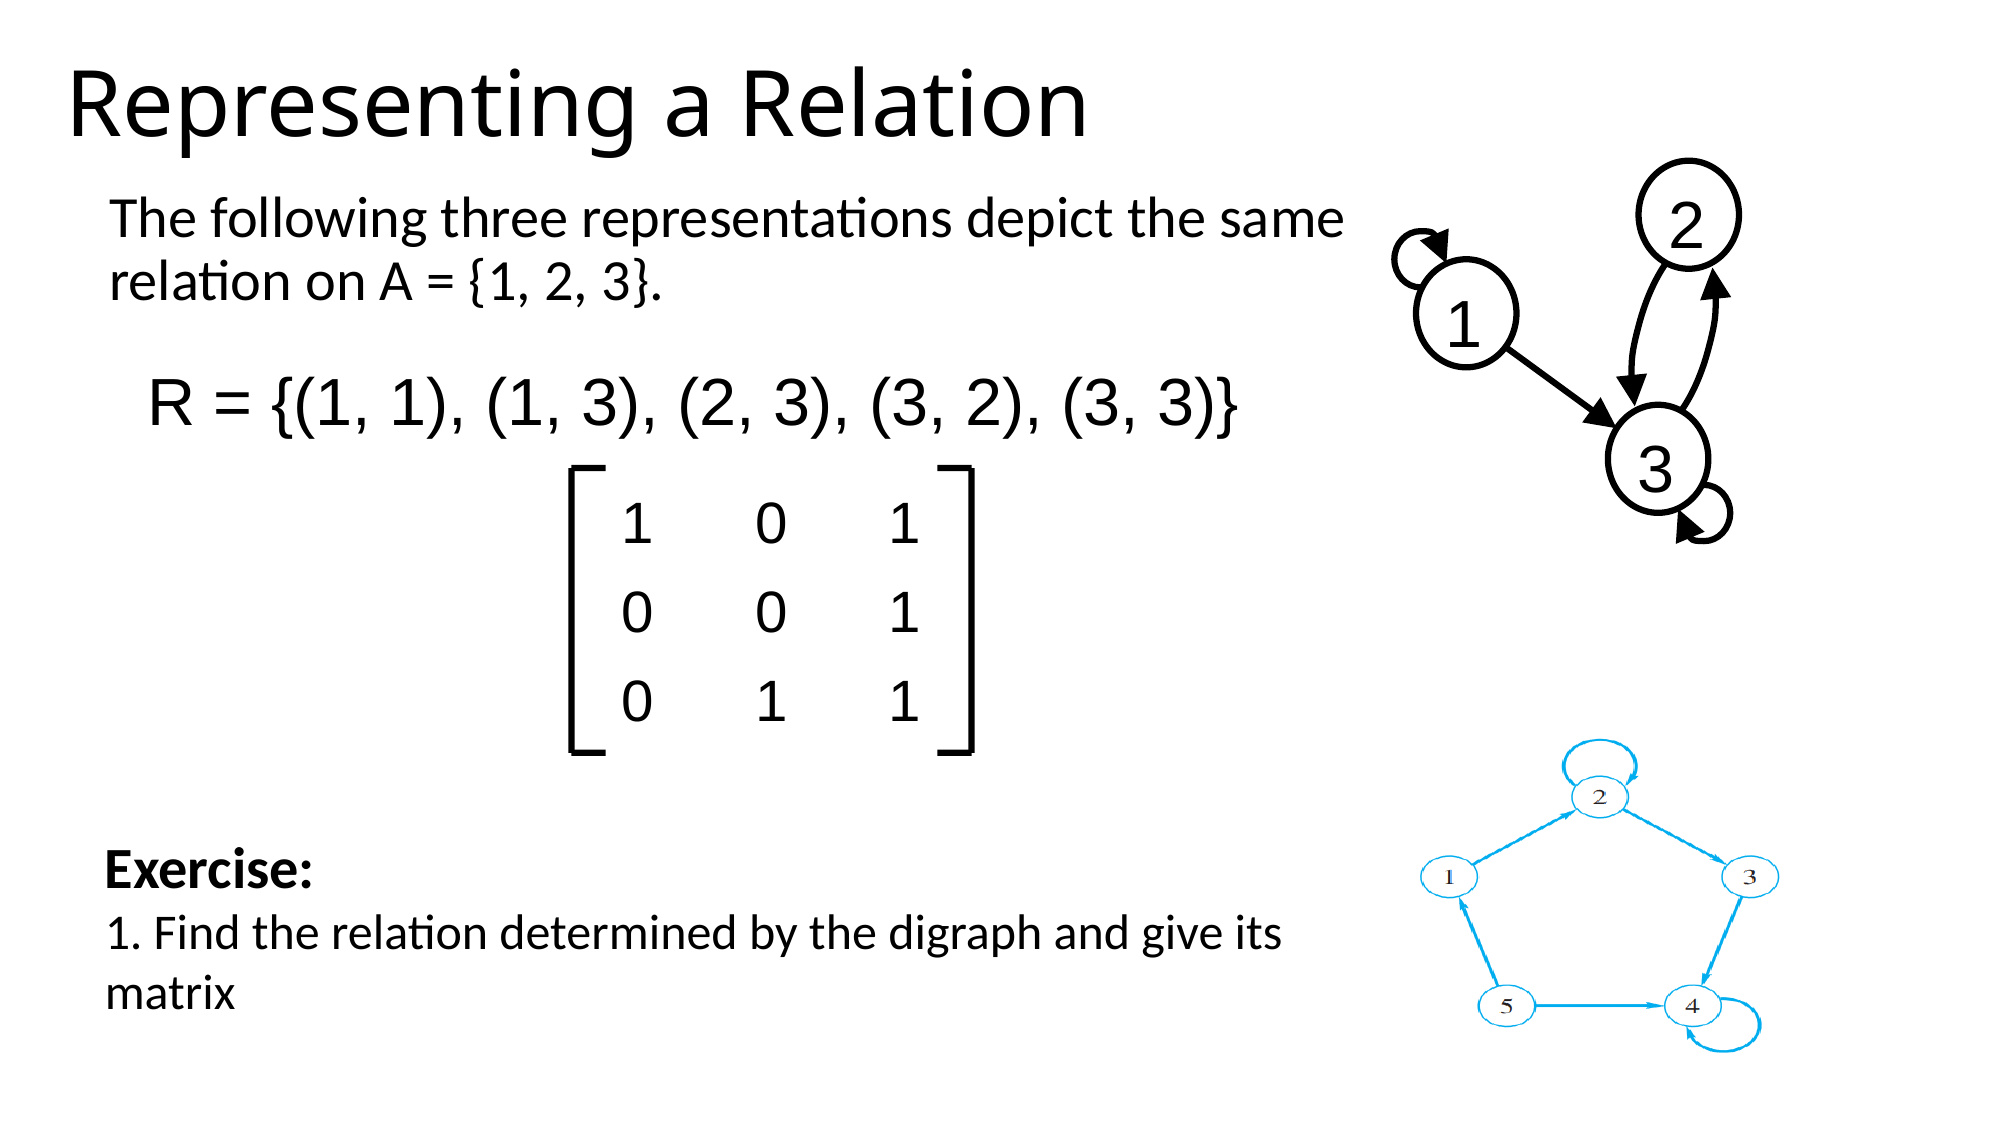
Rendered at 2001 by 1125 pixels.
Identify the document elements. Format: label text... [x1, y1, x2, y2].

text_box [1394, 160, 1739, 541]
picture [1415, 723, 1796, 1064]
title Representing a Relation [50, 13, 1851, 201]
list The following three representations depict the same relation on A = {1, 2, 3}. [56, 180, 1394, 329]
text_box R = {(1, 1), (1, 3), (2, 3), (3, 2), (3, 3)} [35, 350, 1353, 446]
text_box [571, 467, 972, 753]
text_box Exercise: 1. Find the relation determined by the digraph and give its matrix [90, 822, 1387, 1028]
